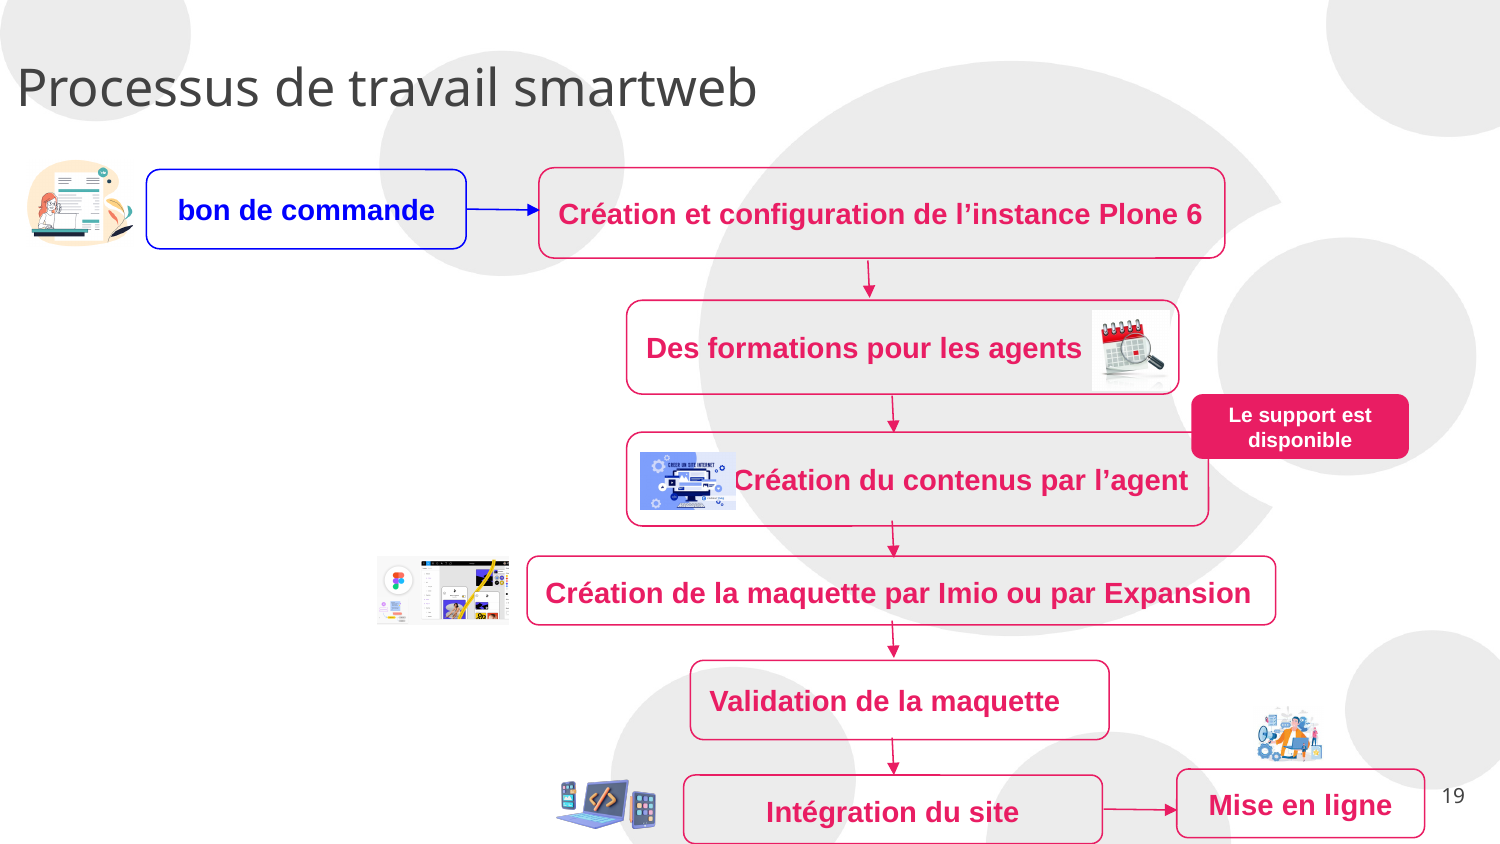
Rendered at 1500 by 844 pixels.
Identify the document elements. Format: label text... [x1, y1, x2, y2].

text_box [891, 737, 895, 776]
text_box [891, 395, 895, 434]
text_box Création de la maquette par Imio ou par Expansion [527, 556, 1276, 625]
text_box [891, 620, 895, 659]
title Processus de travail smartweb [1, 11, 1399, 132]
text_box Validation de la maquette [690, 660, 1110, 740]
text_box Création et configuration de l’instance Plone 6 [538, 167, 1225, 259]
text_box Mise en ligne [1176, 769, 1424, 838]
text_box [891, 520, 895, 559]
slide_number 19 [1389, 764, 1480, 830]
picture [0, 0, 1500, 844]
text_box Intégration du site [683, 774, 1103, 844]
text_box bon de commande [146, 169, 467, 249]
text_box Le support est disponible [1192, 394, 1409, 459]
text_box Des formations pour les agents [626, 300, 1179, 395]
text_box Création du contenus par l’agent [626, 432, 1209, 527]
